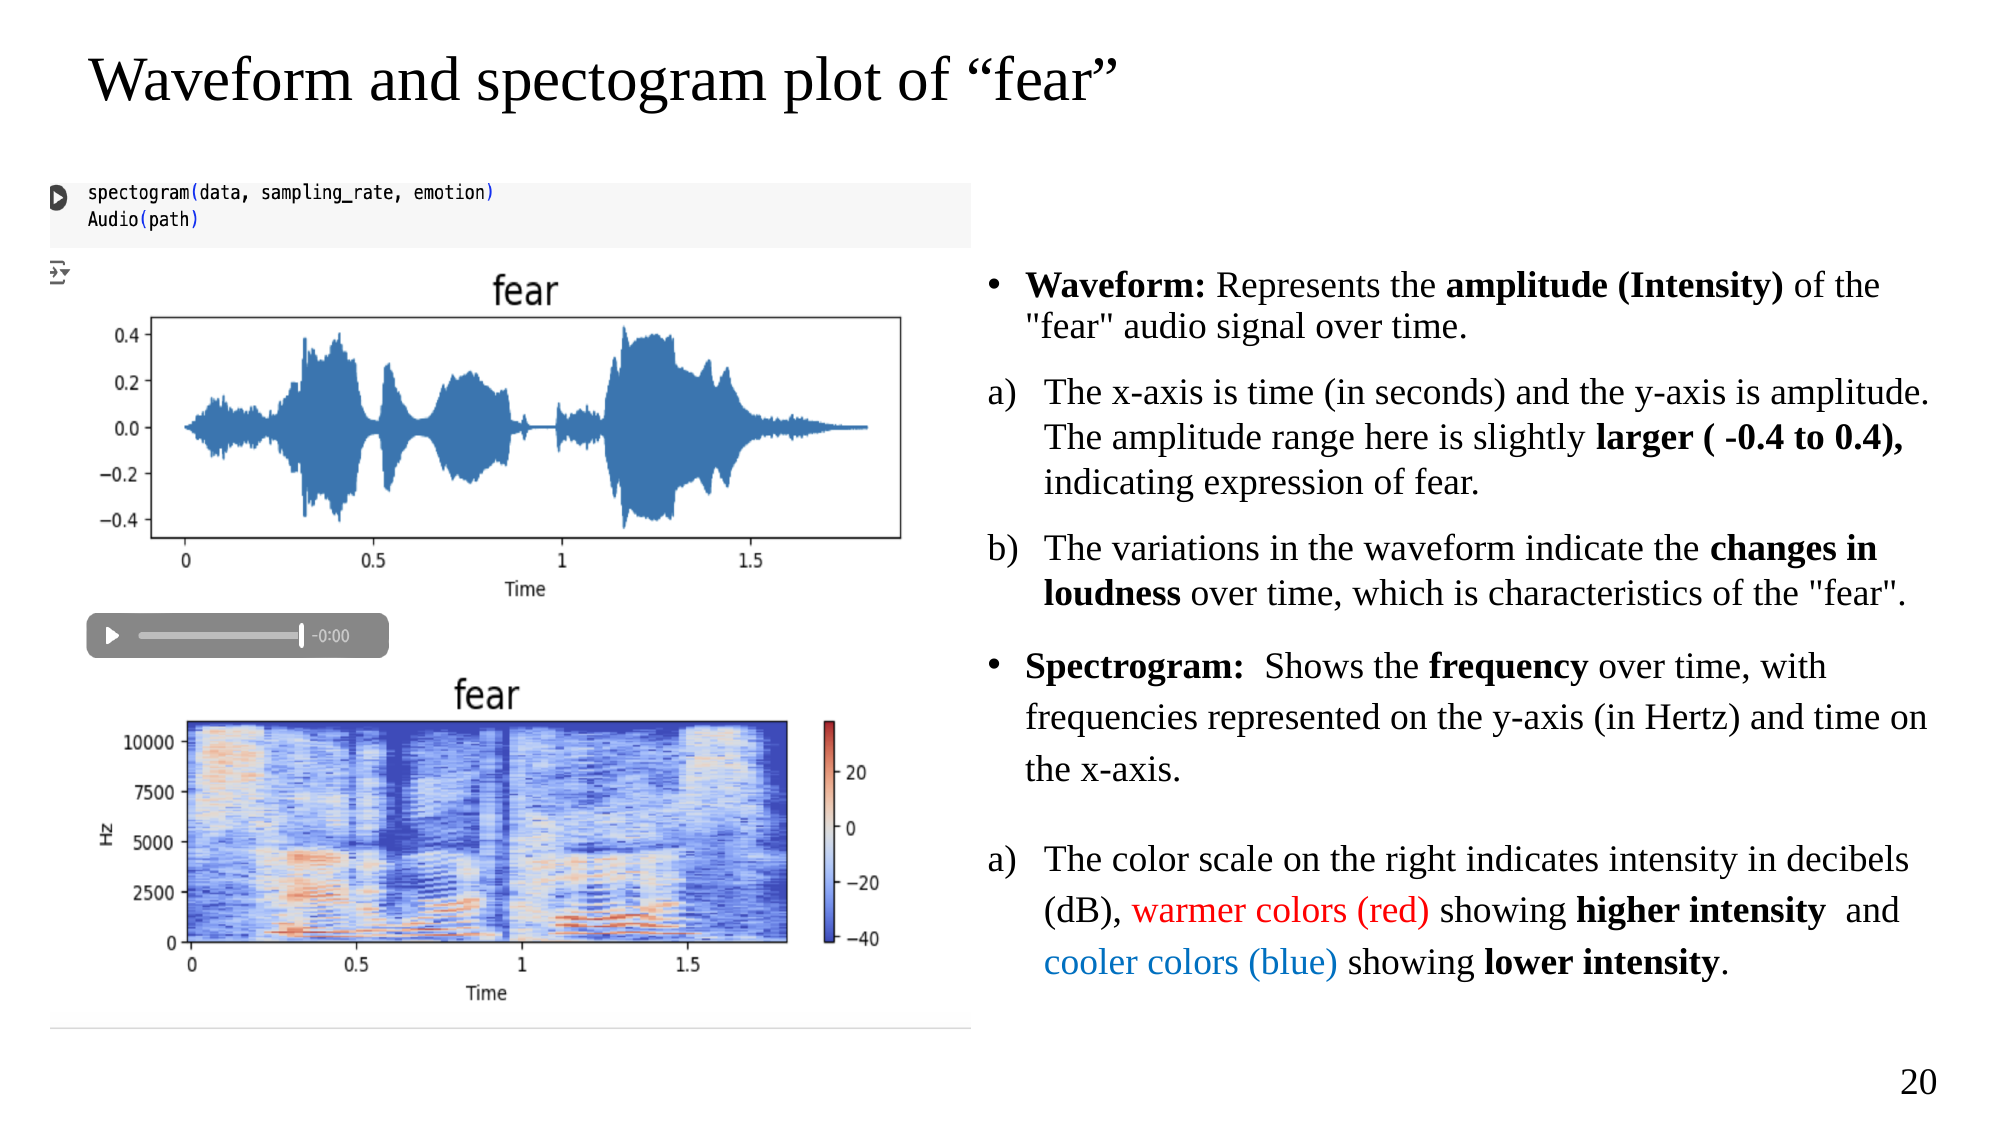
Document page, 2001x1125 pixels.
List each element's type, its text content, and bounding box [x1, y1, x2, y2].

title Waveform and spectogram plot of “fear” [73, 37, 1799, 122]
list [49, 183, 971, 1031]
text_box Waveform: Represents the amplitude (Intensity) of the "fear" audio signal over time. The x-axis is time (in seconds) and the y-axis is amplitude. The amplitude range here is slightly larger ( -0.4 to 0.4), indicating expression of fear. The variations in the waveform indicate the changes in loudness over time, which is characteristics of the "fear". Spectrogram: Shows the frequency over time, with frequencies represented on the y-axis (in Hertz) and time on the x-axis. The color scale on the right indicates intensity in decibels (dB), warmer colors (red) showing higher intensity and cooler colors (blue) showing lower intensity. [972, 258, 1950, 1104]
text_box 20 [1885, 1004, 1983, 1110]
